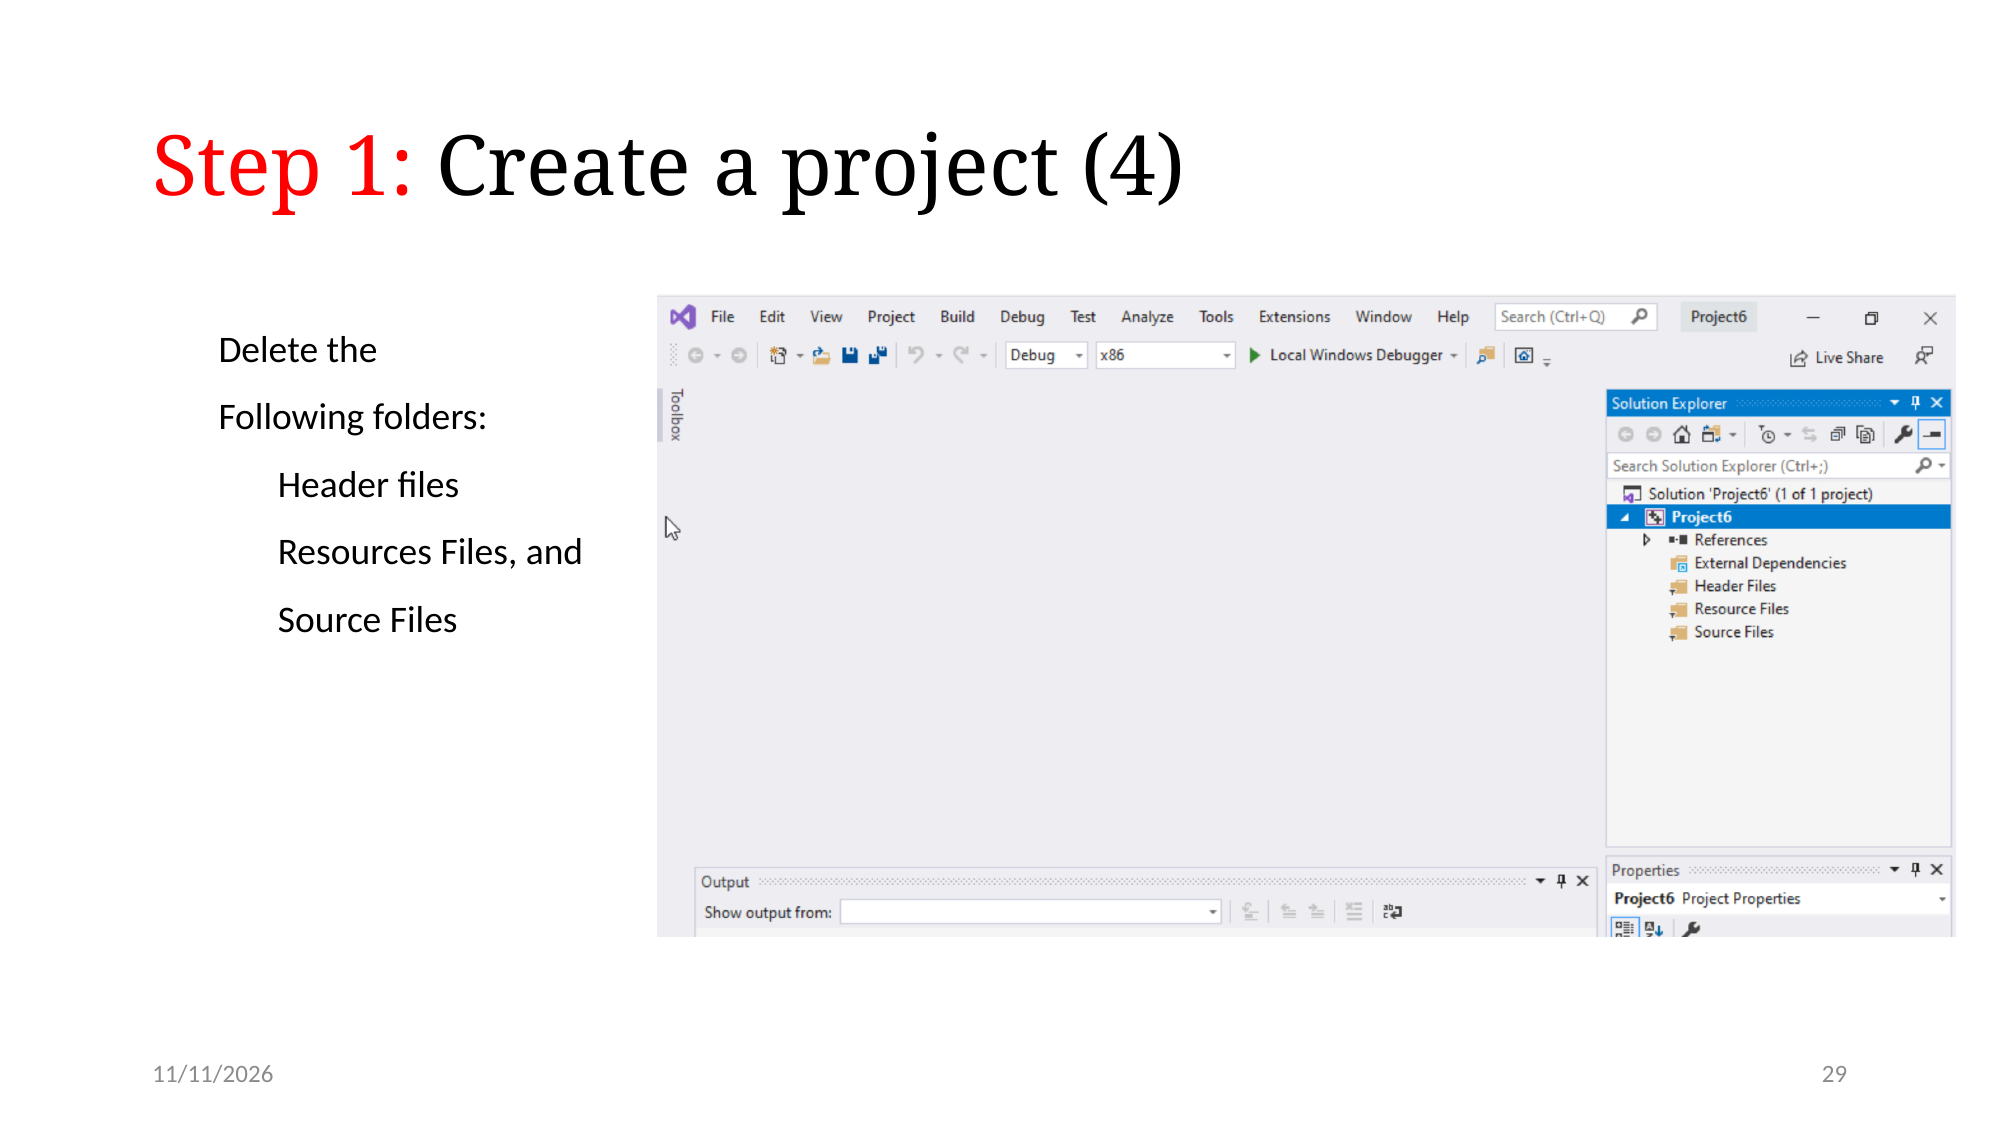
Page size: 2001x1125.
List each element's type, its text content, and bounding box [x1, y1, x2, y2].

title Step 1: Create a project (4) [137, 59, 1863, 278]
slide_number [137, 1042, 588, 1103]
text_box Delete the Following folders: Header files Resources Files, and Source Files [203, 294, 657, 715]
picture [657, 294, 1956, 937]
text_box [1591, 573, 1796, 665]
slide_number 29 [1412, 1042, 1863, 1103]
